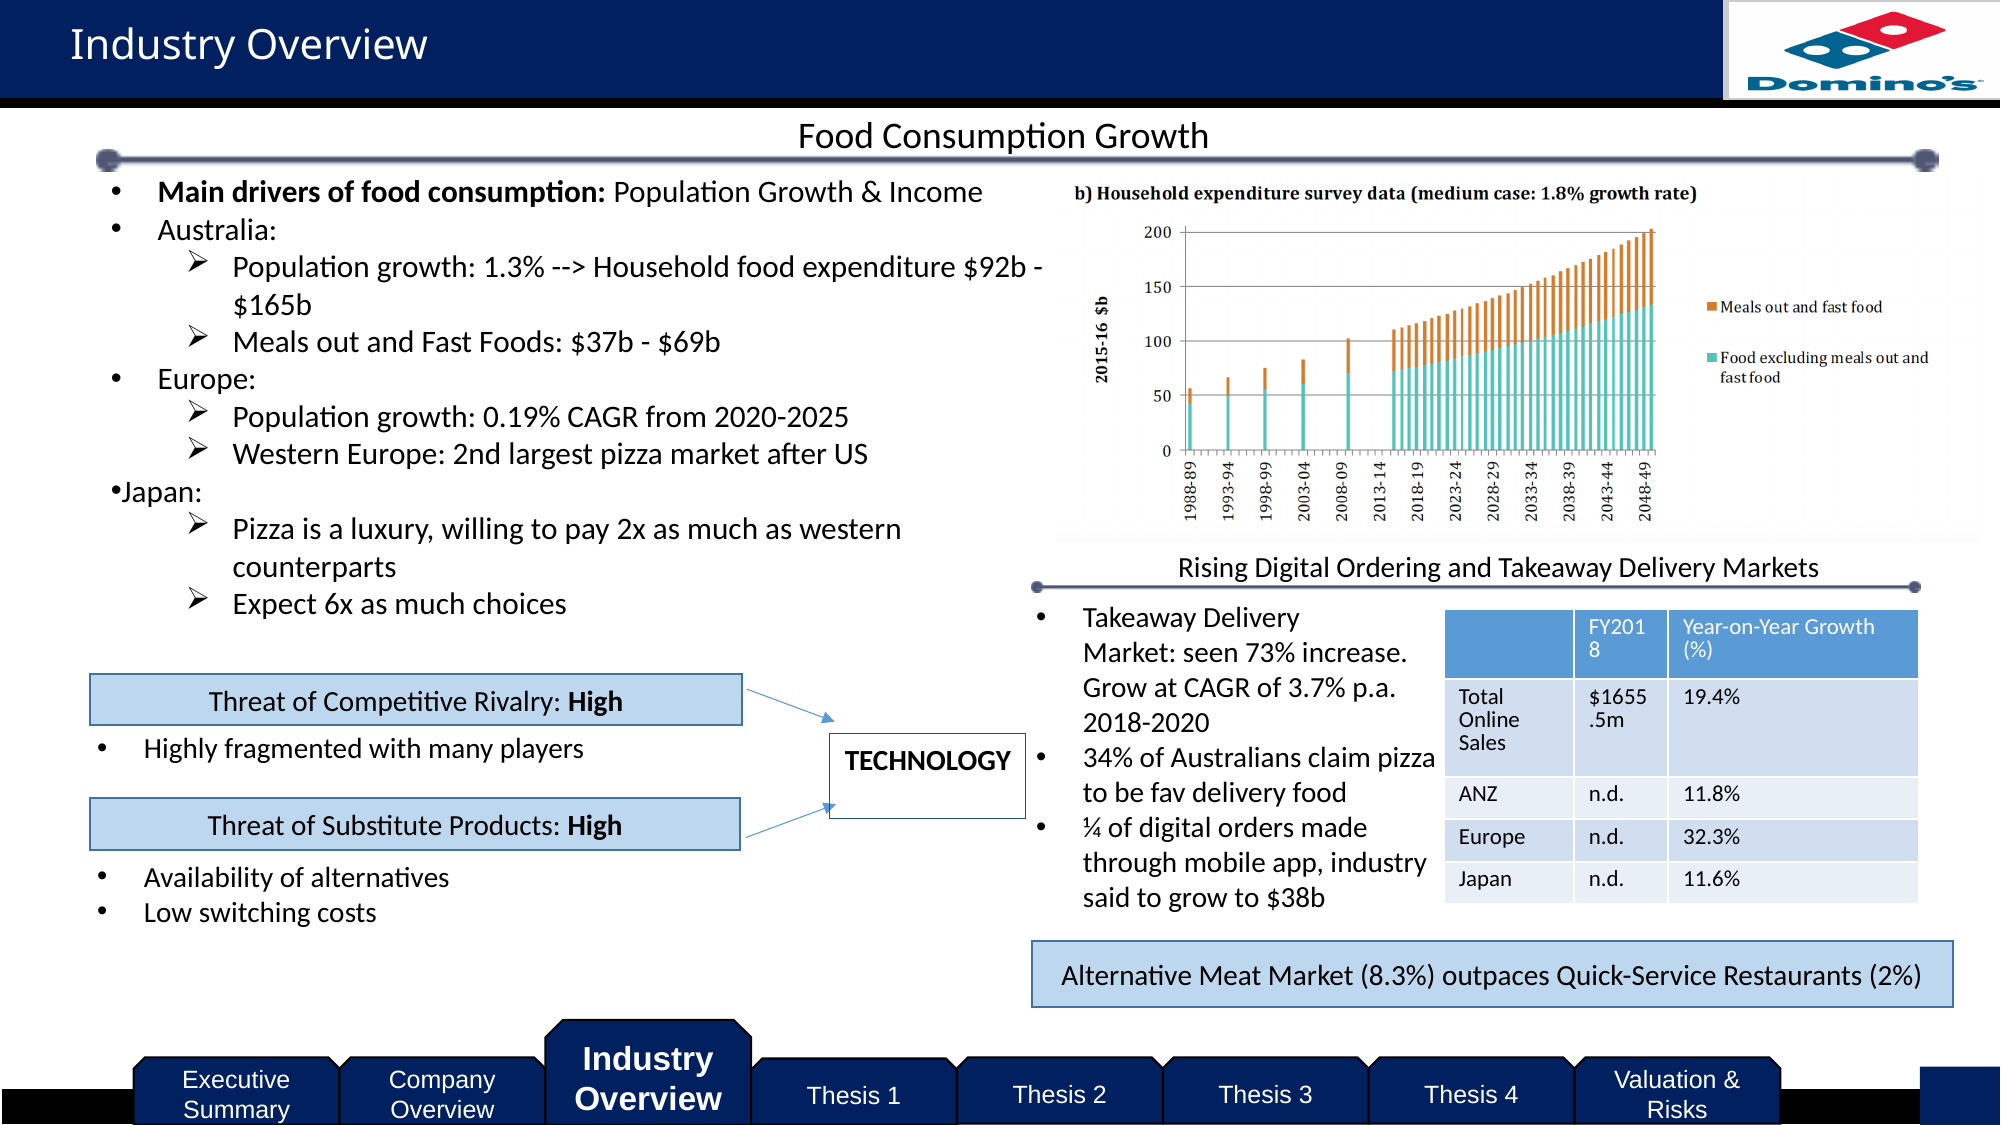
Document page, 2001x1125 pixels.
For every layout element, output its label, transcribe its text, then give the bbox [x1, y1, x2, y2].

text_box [745, 804, 837, 838]
text_box Alternative Meat Market (8.3%) outpaces Quick-Service Restaurants (2%) [1031, 940, 1954, 1008]
text_box Executive Summary [132, 1056, 339, 1125]
text_box Threat of Competitive Rivalry: High [89, 673, 743, 721]
text_box Main drivers of food consumption: Population Growth & Income Australia: Population growth: 1.3% --> Household food expenditure $92b - $165b Meals out and Fast Foods: $37b - $69b Europe: Population growth: 0.19% CAGR from 2020-2025 Western Europe: 2nd largest pizza market after US Japan: Pizza is a luxury, willing to pay 2x as much as western counterparts Expect 6x as much choices [95, 164, 1072, 666]
table_header FY2018 [1575, 610, 1667, 678]
table_cell n.d. [1575, 863, 1667, 903]
text_box [1919, 1066, 2000, 1125]
text_box Thesis 2 [955, 1056, 1164, 1125]
table_header Year-on-Year Growth (%) [1669, 610, 1918, 678]
text_box Takeaway Delivery Market: seen 73% increase. Grow at CAGR of 3.7% p.a. 2018-2020 34% of Australians claim pizza to be fav delivery food ¼ of digital orders made through mobile app, industry said to grow to $38b [1021, 591, 1472, 921]
text_box [0, 98, 2000, 108]
text_box [1782, 1089, 1919, 1124]
table_header [1472, 610, 1573, 678]
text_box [746, 689, 835, 722]
text_box Valuation & Risks [1573, 1056, 1782, 1125]
text_box [2, 1089, 132, 1124]
picture [1723, 0, 2000, 100]
picture [1056, 174, 1978, 542]
table_cell ANZ [1472, 778, 1573, 818]
table_cell n.d. [1575, 778, 1667, 818]
picture [96, 149, 1939, 172]
text_box [0, 0, 1723, 98]
table_cell $1655.5m [1575, 680, 1667, 776]
text_box Industry Overview [544, 1018, 753, 1125]
table_cell n.d. [1575, 820, 1667, 861]
table_cell Japan [1472, 863, 1573, 903]
text_box Availability of alternatives Low switching costs [82, 850, 928, 936]
text_box Rising Digital Ordering and Takeaway Delivery Markets [1163, 542, 1856, 581]
table_cell 11.8% [1669, 778, 1918, 818]
text_box Thesis 1 [750, 1057, 956, 1125]
text_box Industry Overview [55, 10, 1250, 76]
text_box Thesis 4 [1367, 1056, 1574, 1125]
table_cell 19.4% [1669, 680, 1918, 776]
text_box Company Overview [338, 1056, 544, 1125]
table_cell 32.3% [1669, 820, 1918, 861]
table_cell Total Online Sales [1472, 680, 1573, 776]
table_cell Europe [1472, 820, 1573, 861]
picture [1031, 581, 1921, 593]
text_box Highly fragmented with many players [82, 721, 928, 772]
table_cell 11.6% [1669, 863, 1918, 903]
text_box Thesis 3 [1163, 1056, 1368, 1125]
text_box Threat of Substitute Products: High [89, 797, 741, 850]
text_box TECHNOLOGY [829, 733, 1026, 819]
text_box Food Consumption Growth [779, 103, 1230, 149]
